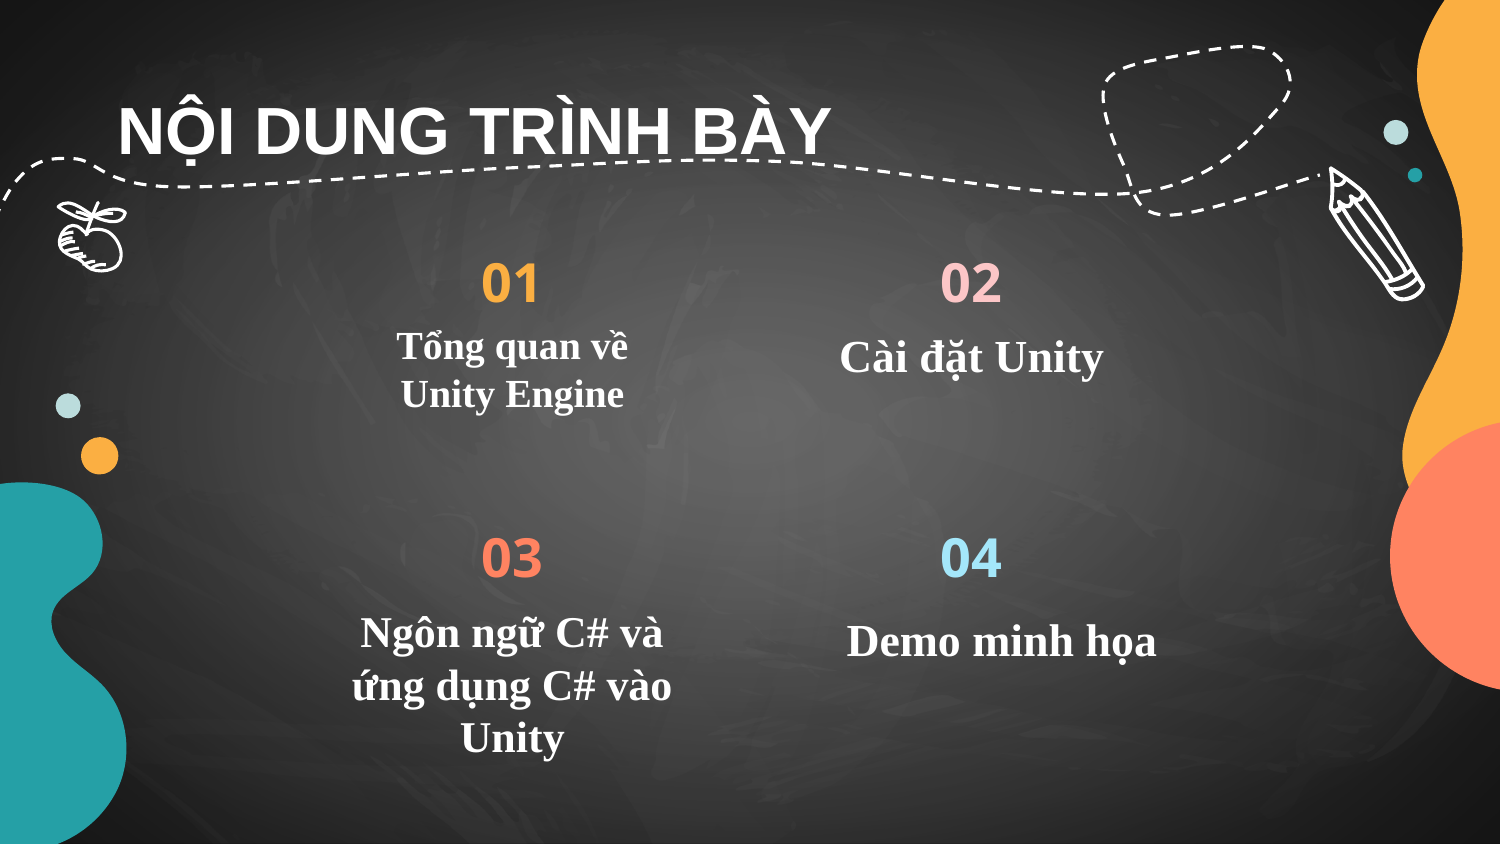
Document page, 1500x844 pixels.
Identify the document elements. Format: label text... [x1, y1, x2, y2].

title Cài đặt Unity [809, 319, 1134, 389]
title 01 [271, 233, 754, 329]
title Tổng quan về Unity Engine [350, 319, 675, 416]
title 03 [271, 508, 754, 604]
title Demo minh họa [839, 603, 1165, 673]
title 02 [754, 233, 1214, 329]
title Ngôn ngữ C# và ứng dụng C# vào Unity [350, 603, 675, 762]
title NỘI DUNG TRÌNH BÀY [102, 72, 1382, 167]
picture [0, 0, 1500, 844]
title 04 [754, 508, 1214, 604]
